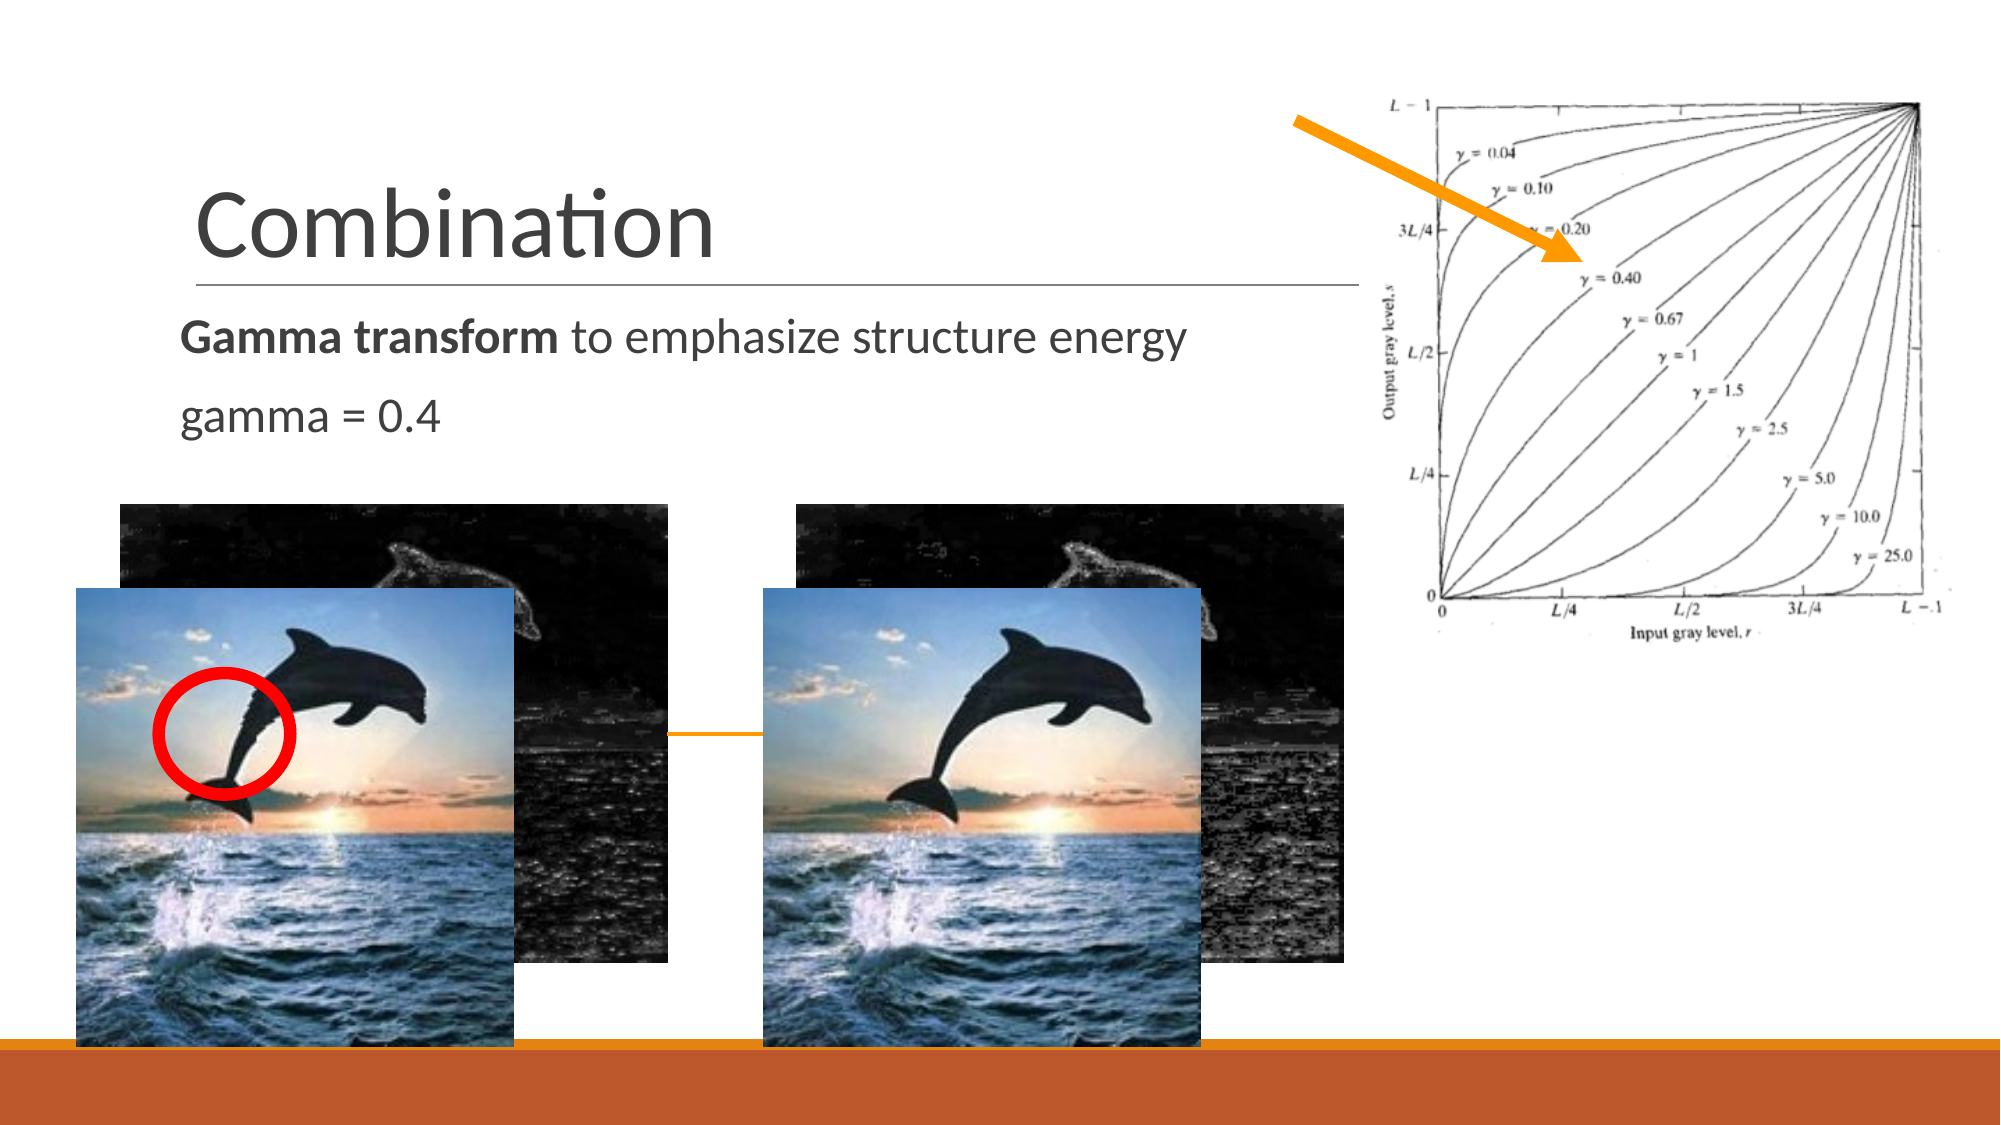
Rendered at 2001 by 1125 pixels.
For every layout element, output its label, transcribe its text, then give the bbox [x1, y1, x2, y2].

picture [1359, 86, 1956, 657]
picture [763, 504, 1345, 1047]
list Gamma transform to emphasize structure energy gamma = 0.4 [180, 302, 1830, 963]
picture [76, 504, 668, 1047]
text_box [1294, 119, 1584, 263]
title Combination [180, 47, 1830, 285]
